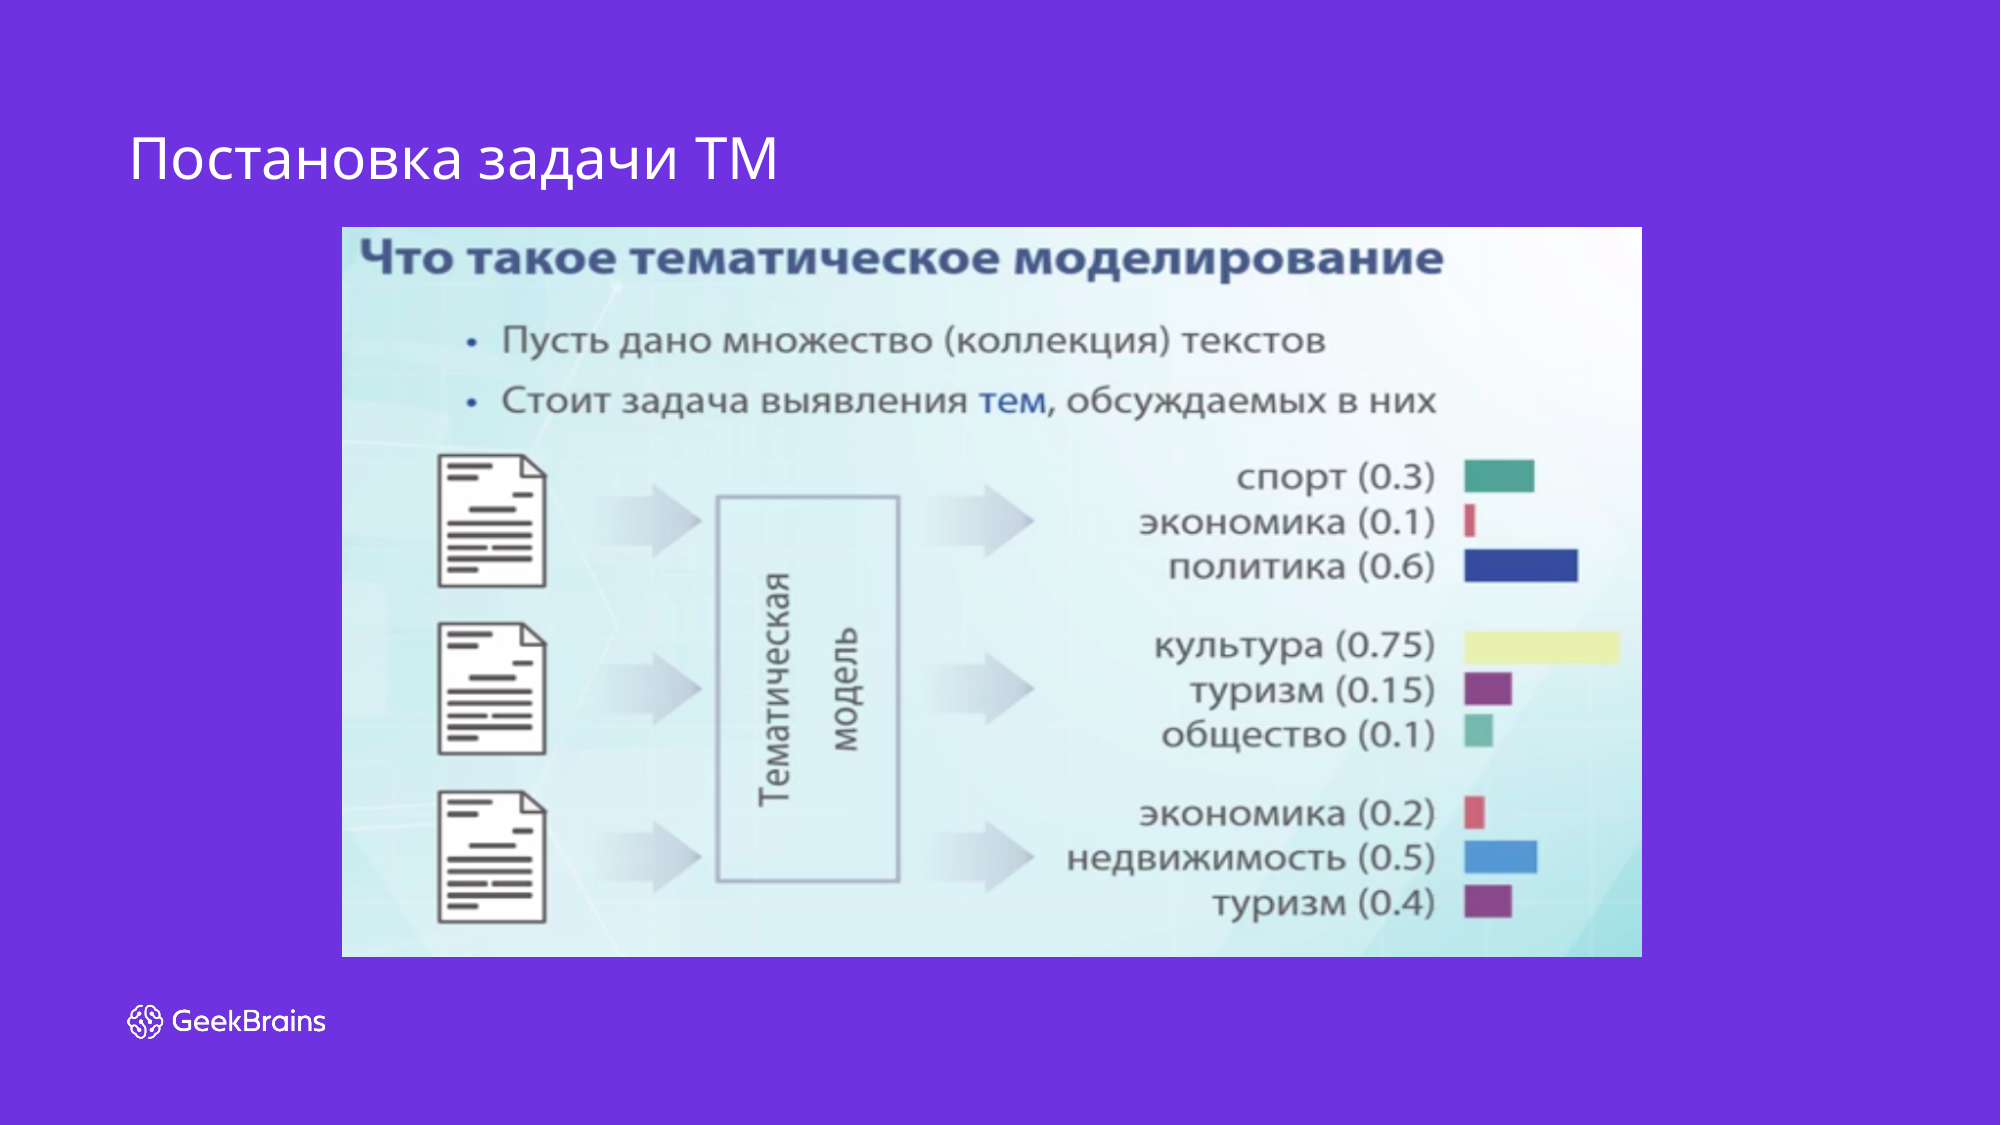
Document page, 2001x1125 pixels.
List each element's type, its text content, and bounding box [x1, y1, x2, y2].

picture [342, 226, 1642, 957]
picture [127, 1003, 326, 1040]
text_box Постановка задачи ТМ [113, 113, 1882, 1002]
